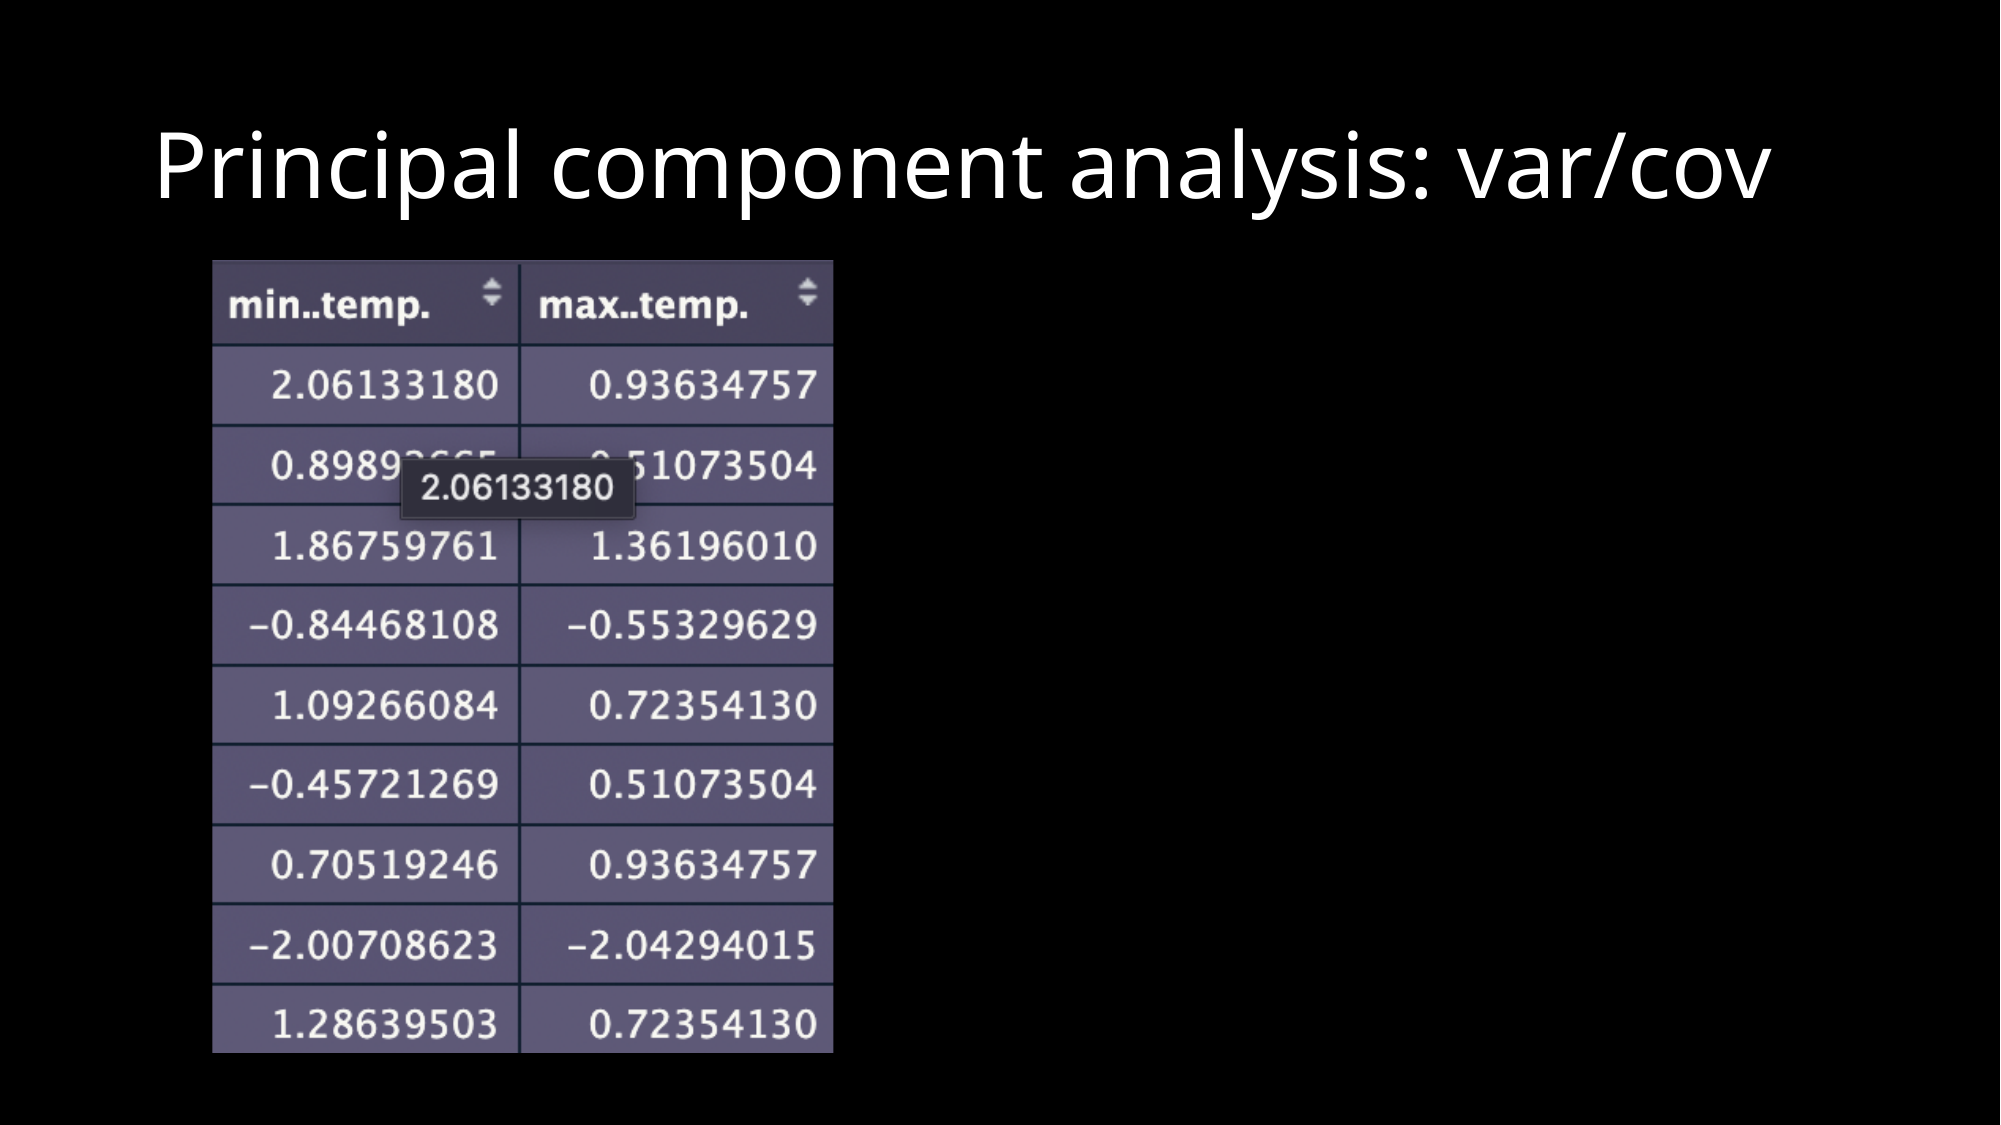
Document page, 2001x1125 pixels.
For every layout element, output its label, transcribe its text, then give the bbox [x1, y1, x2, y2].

picture [212, 260, 834, 1053]
title Principal component analysis: var/cov [137, 59, 1863, 278]
